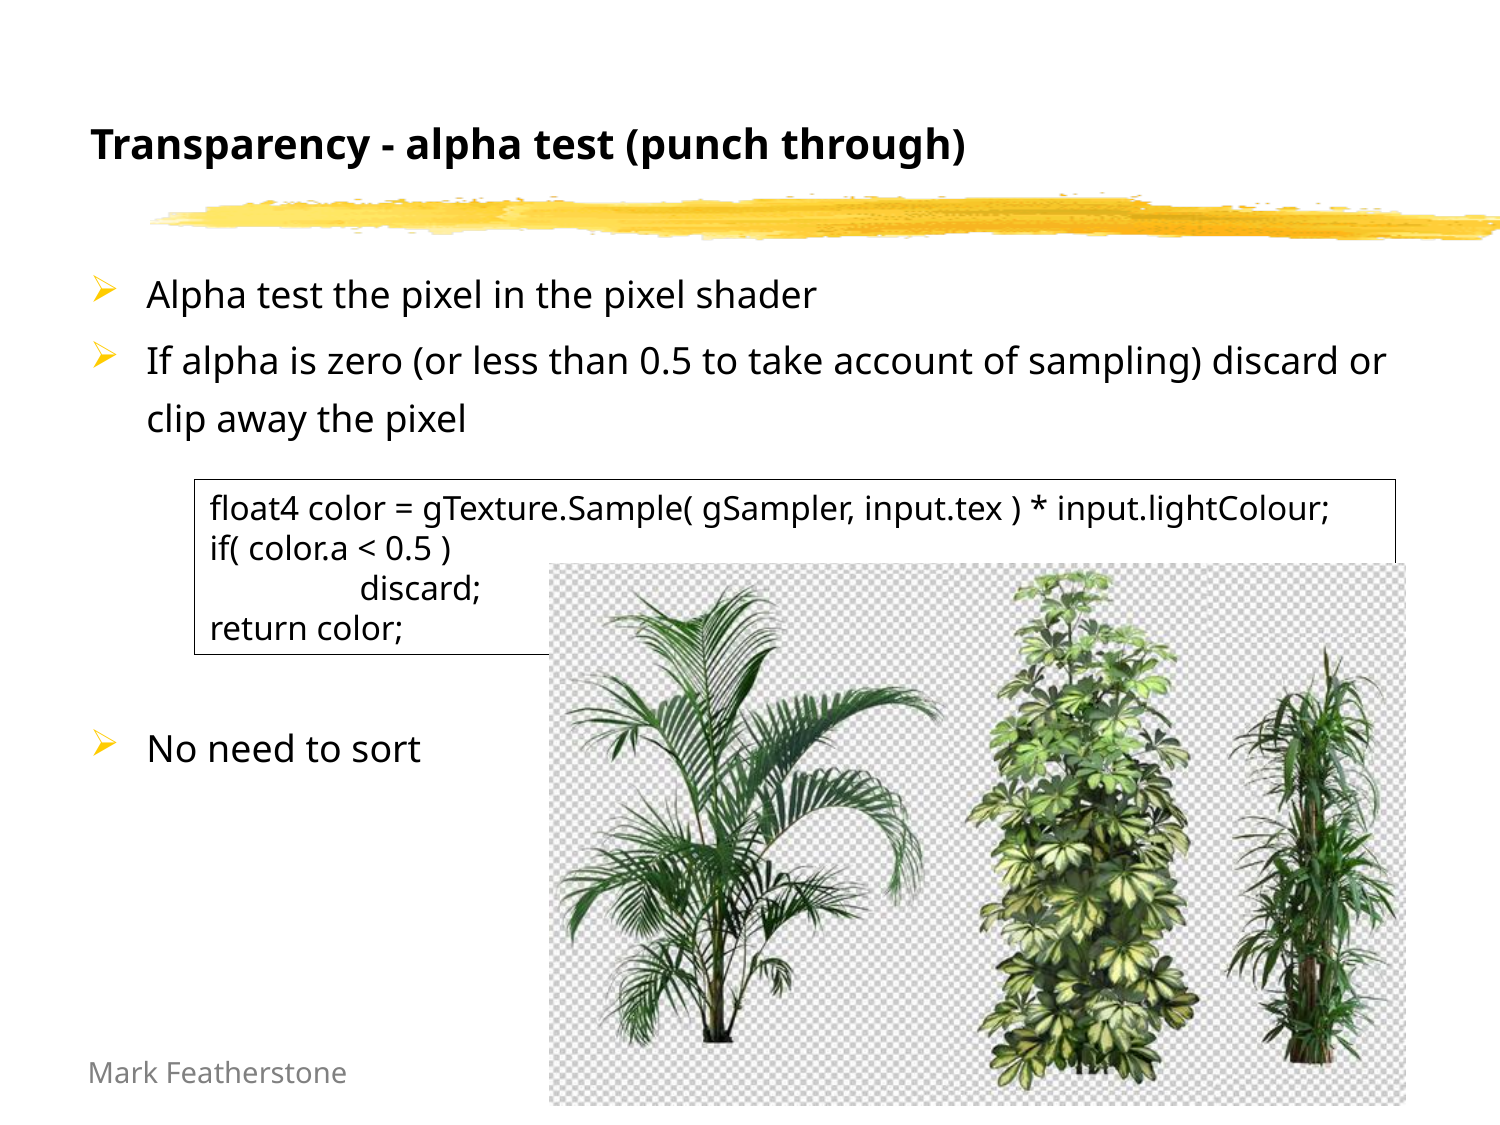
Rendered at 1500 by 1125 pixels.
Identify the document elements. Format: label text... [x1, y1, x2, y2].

list Alpha test the pixel in the pixel shader If alpha is zero (or less than 0.5 to take account of sampling) discard or clip away the pixel No need to sort [75, 249, 1417, 994]
picture [150, 187, 1500, 251]
text_box float4 color = gTexture.Sample( gSampler, input.tex ) * input.lightColour; if( color.a < 0.5 ) discard; return color; [194, 479, 1396, 655]
title Transparency - alpha test (punch through) [75, 87, 1425, 175]
picture [548, 563, 1406, 1107]
